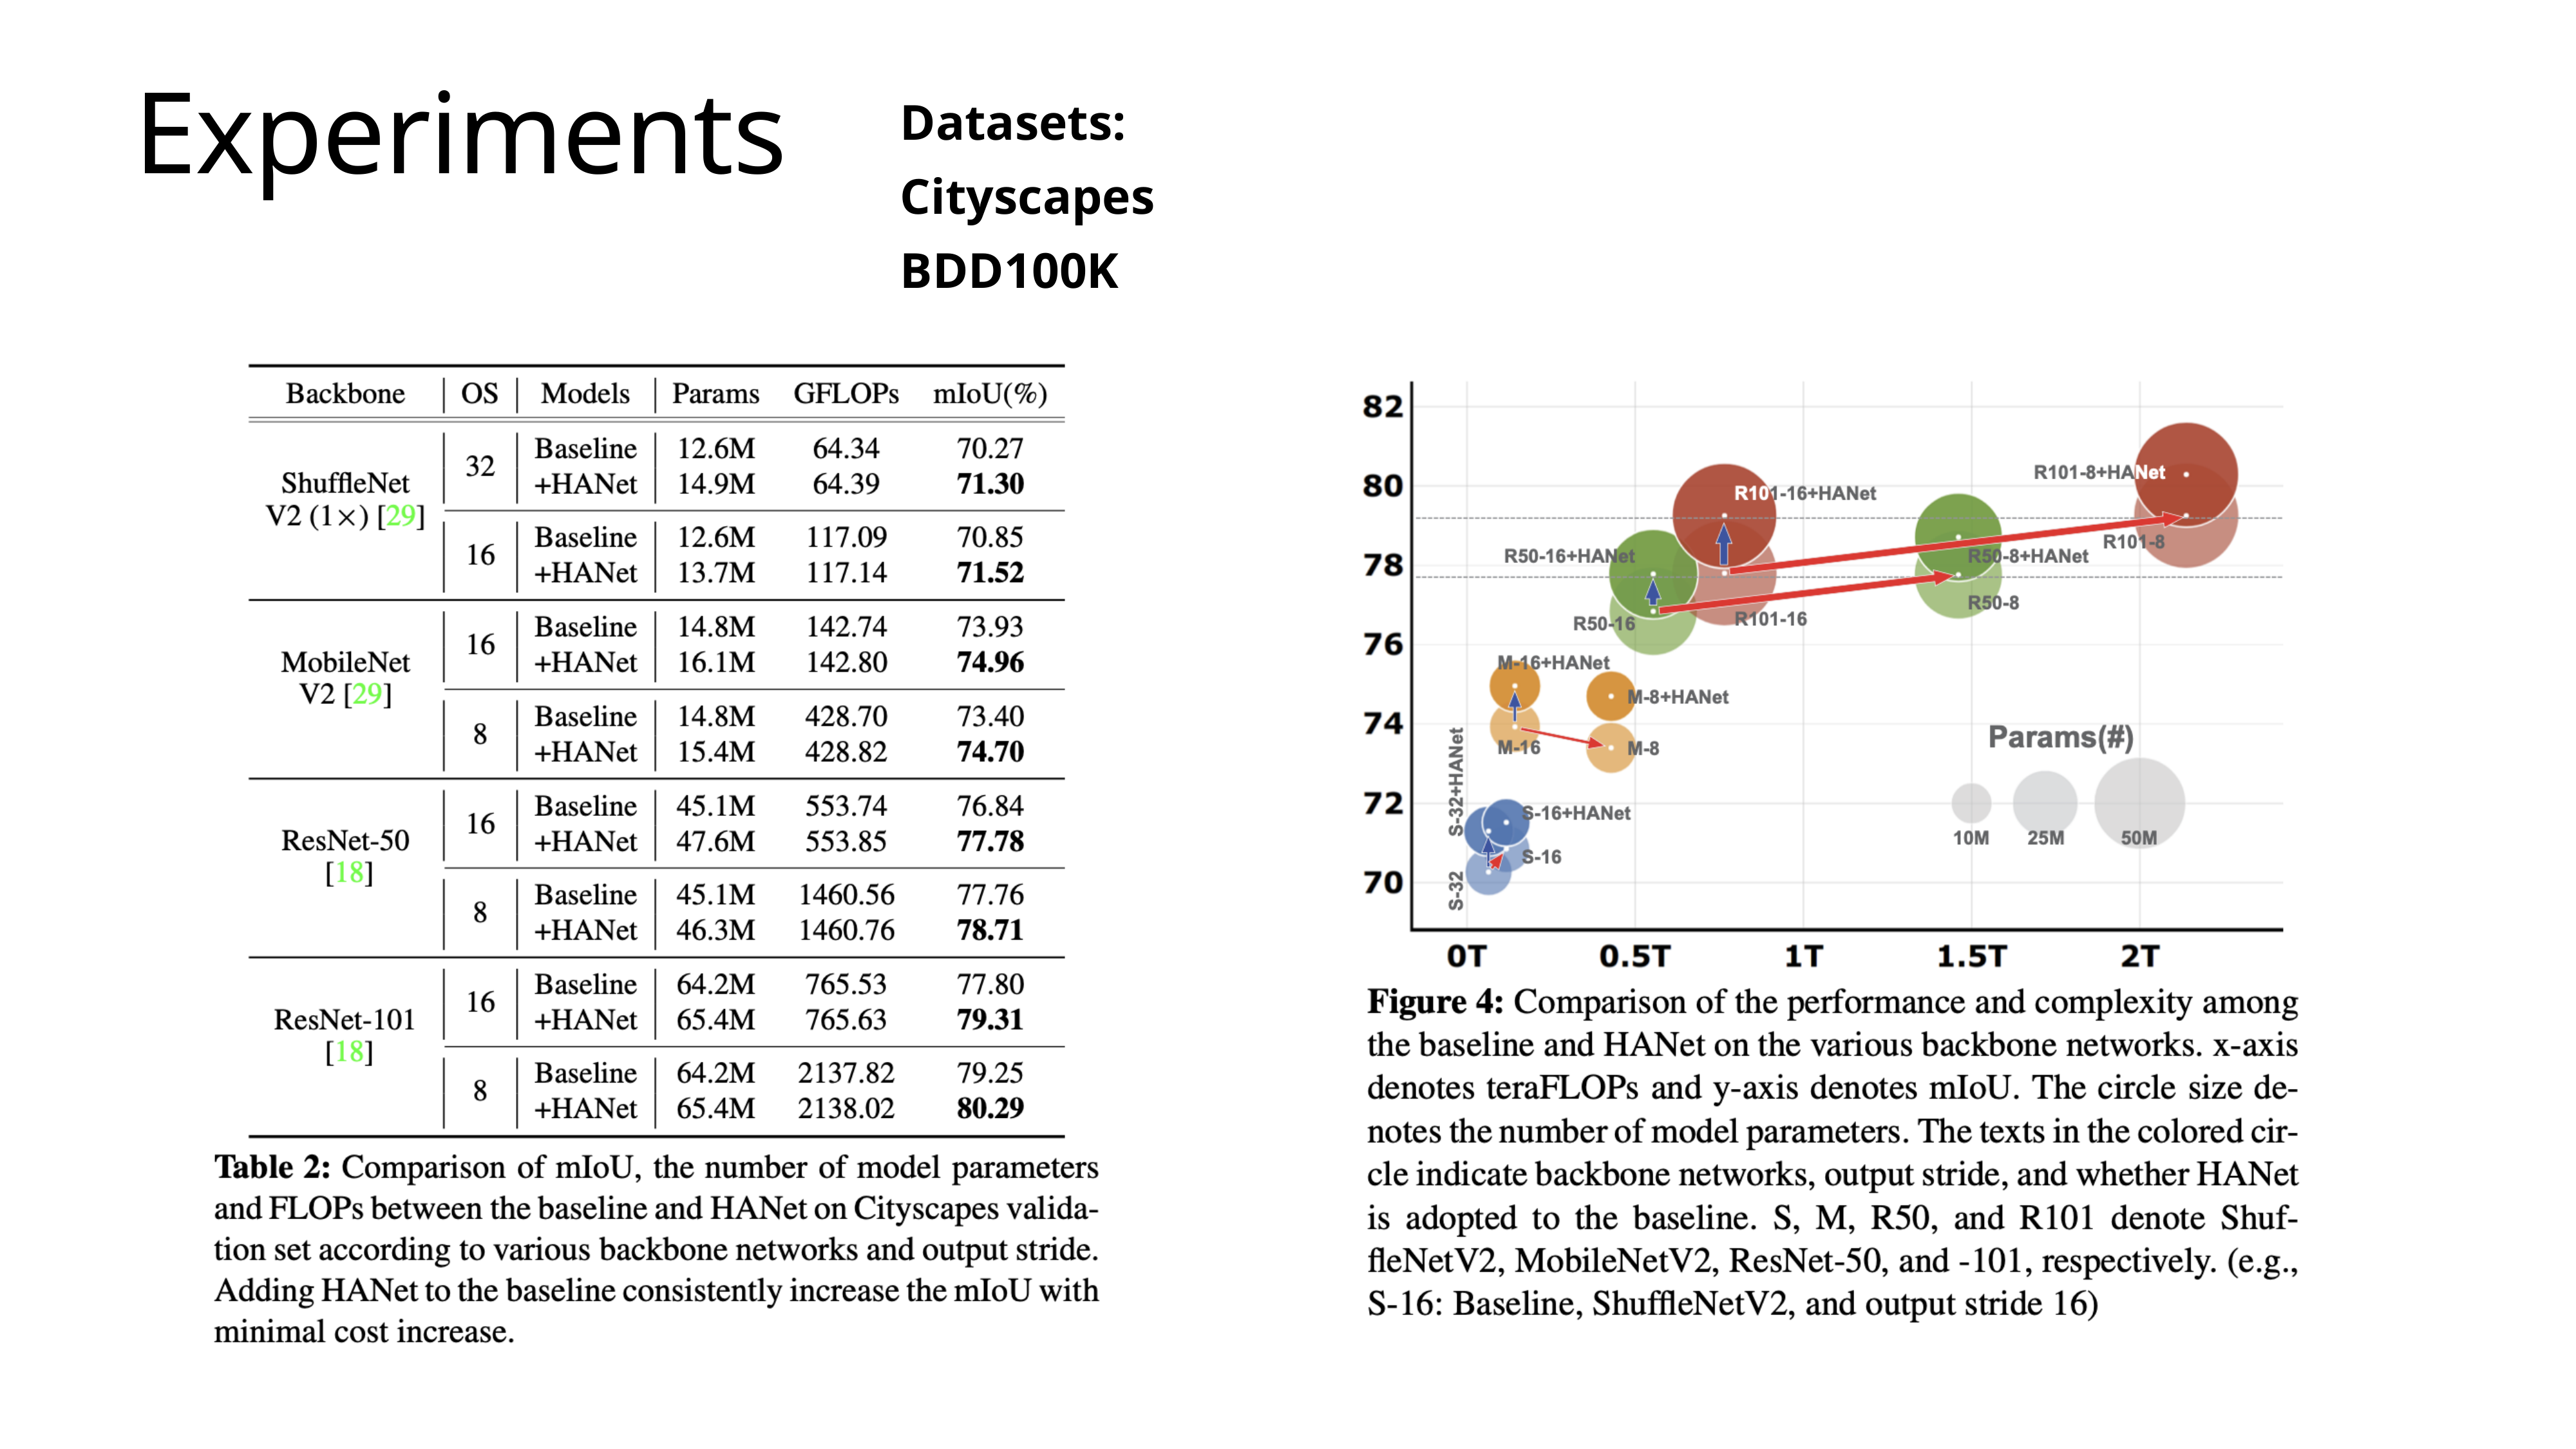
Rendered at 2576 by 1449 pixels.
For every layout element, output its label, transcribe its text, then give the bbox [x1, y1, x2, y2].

picture [196, 332, 1126, 1367]
text_box Datasets: Cityscapes BDD100K [895, 86, 1201, 303]
title Experiments [128, 81, 871, 265]
picture [1305, 348, 2356, 1351]
